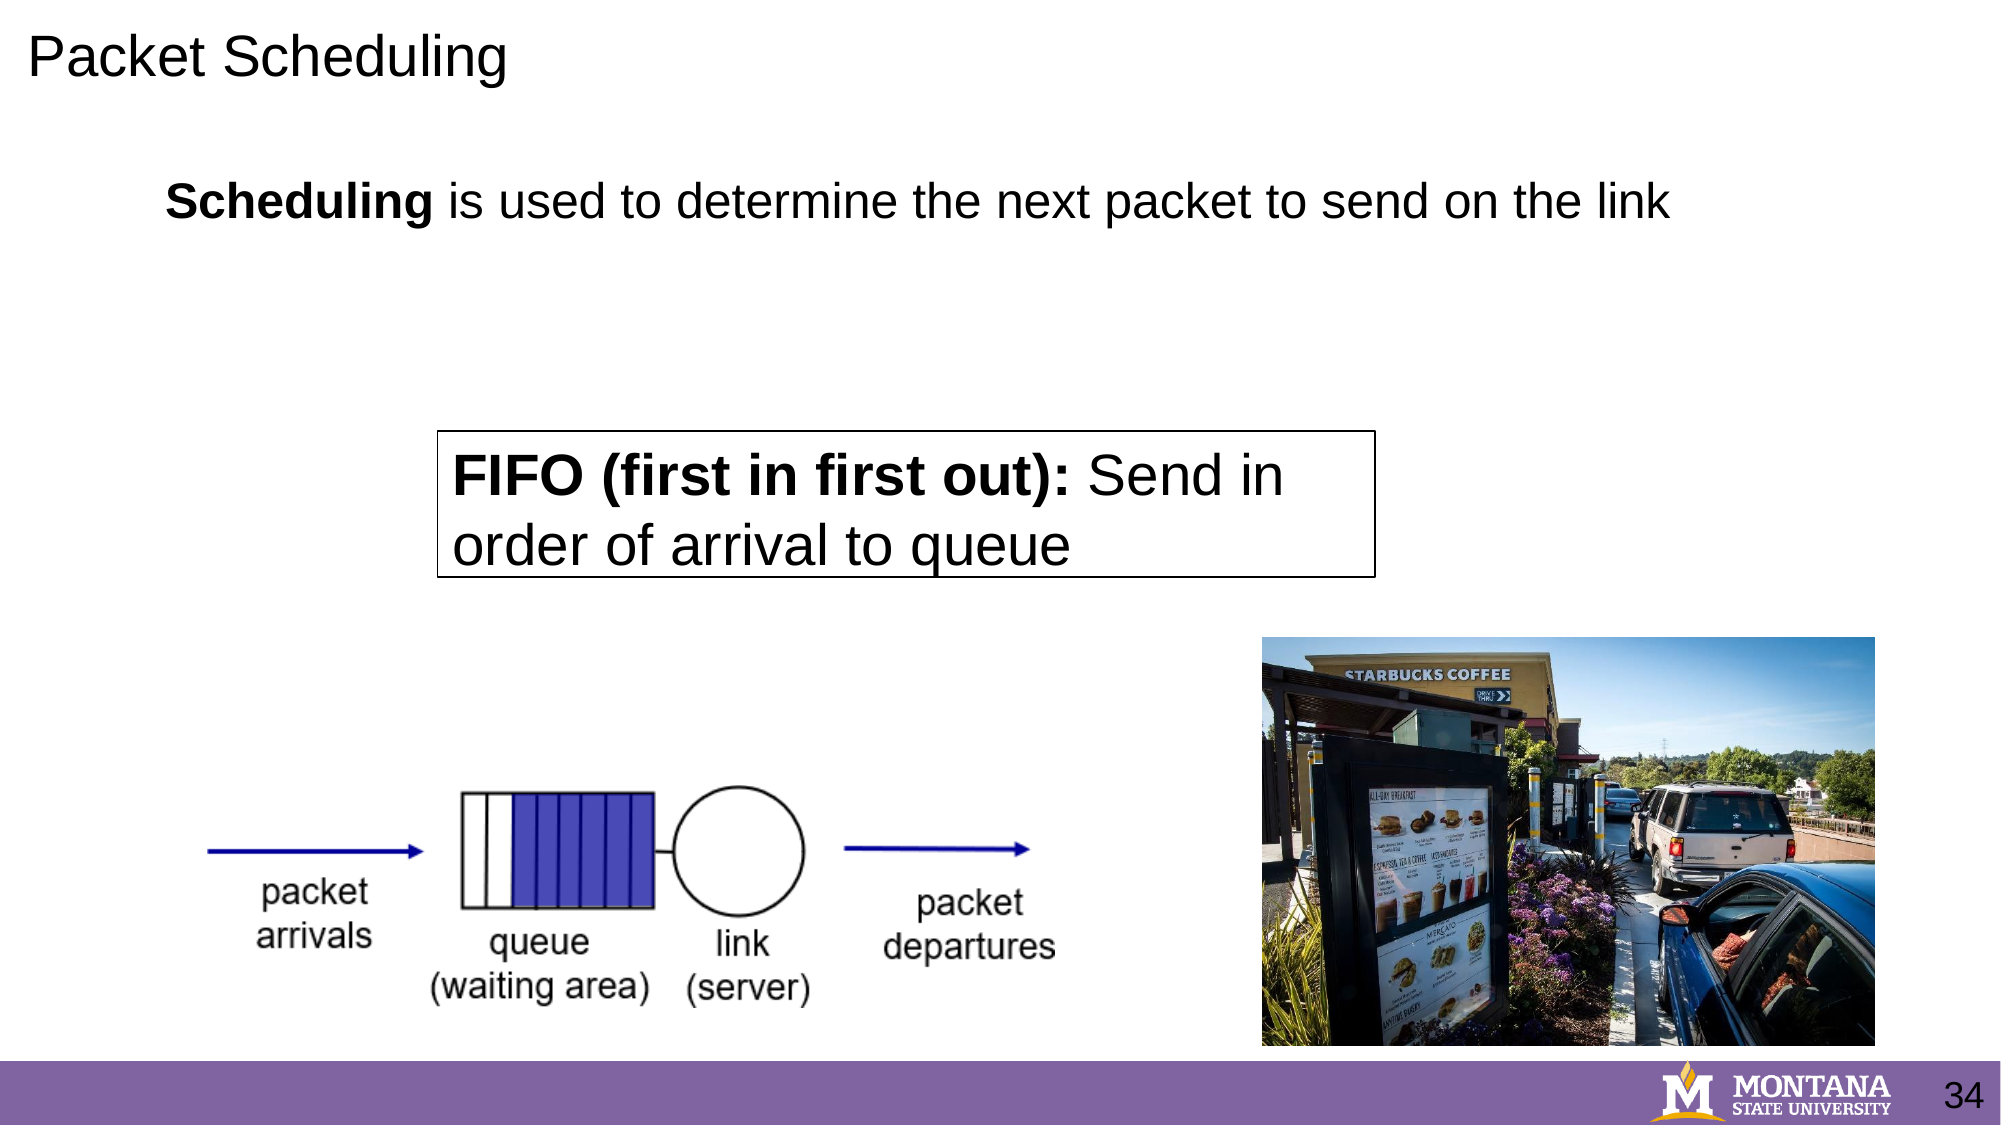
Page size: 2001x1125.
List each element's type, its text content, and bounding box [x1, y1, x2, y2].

picture [1262, 637, 1876, 1047]
picture [1650, 1060, 1891, 1122]
picture [207, 785, 1055, 1009]
slide_number 34 [1937, 1072, 1994, 1125]
title Packet Scheduling [16, 16, 940, 207]
text_box Scheduling is used to determine the next packet to send on the link [162, 166, 1673, 229]
text_box FIFO (first in first out): Send in order of arrival to queue [437, 431, 1375, 578]
